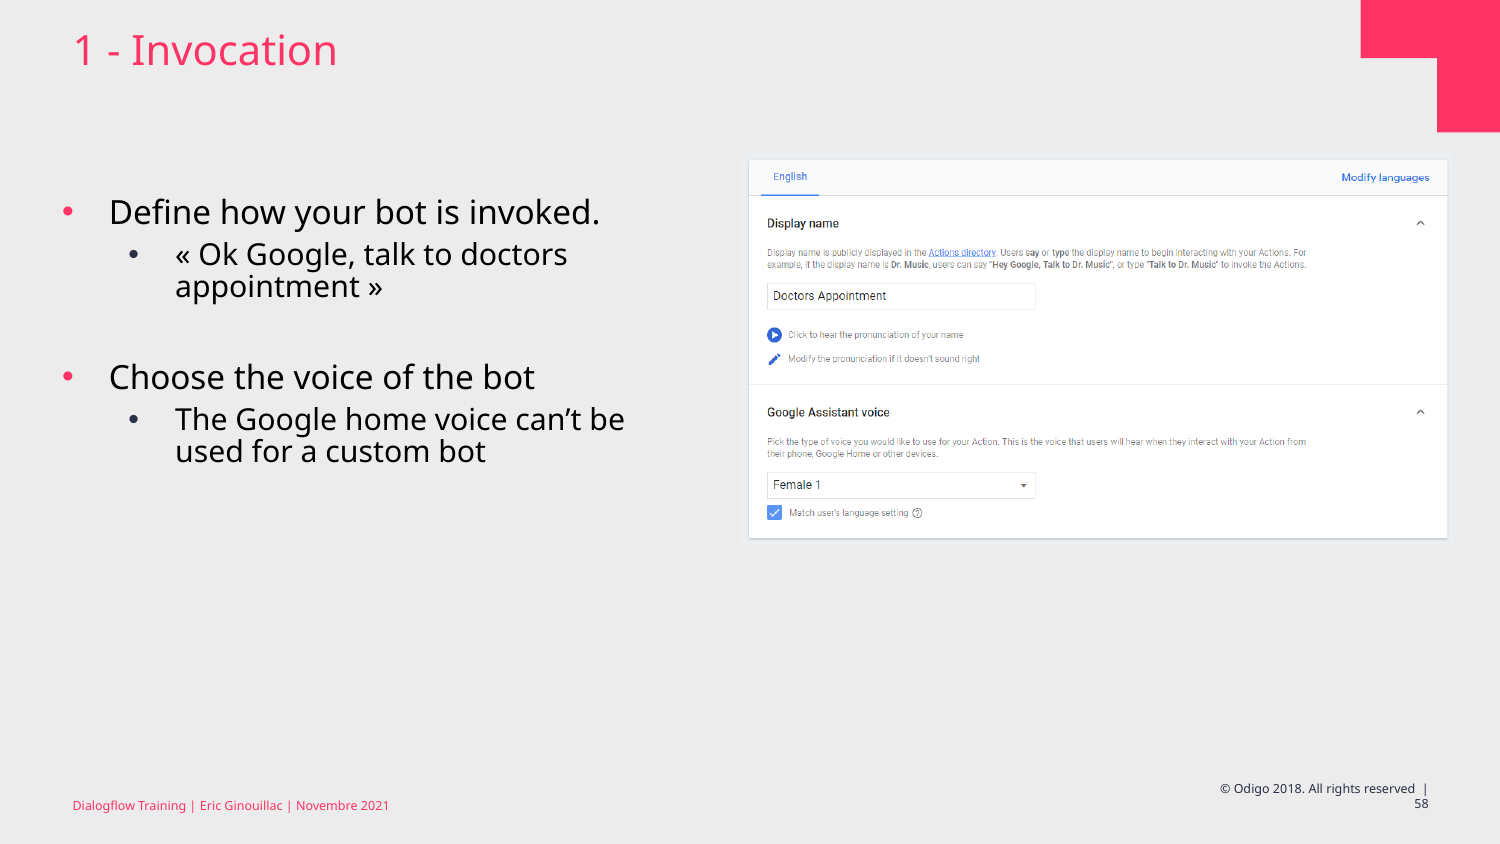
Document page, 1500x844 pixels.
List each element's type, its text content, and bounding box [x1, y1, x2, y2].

picture [742, 153, 1453, 544]
title 1 - Invocation [1, 0, 1146, 133]
text_box Define how your bot is invoked. « Ok Google, talk to doctors appointment » Choose the voice of the bot The Google home voice can’t be used for a custom bot [47, 132, 703, 577]
